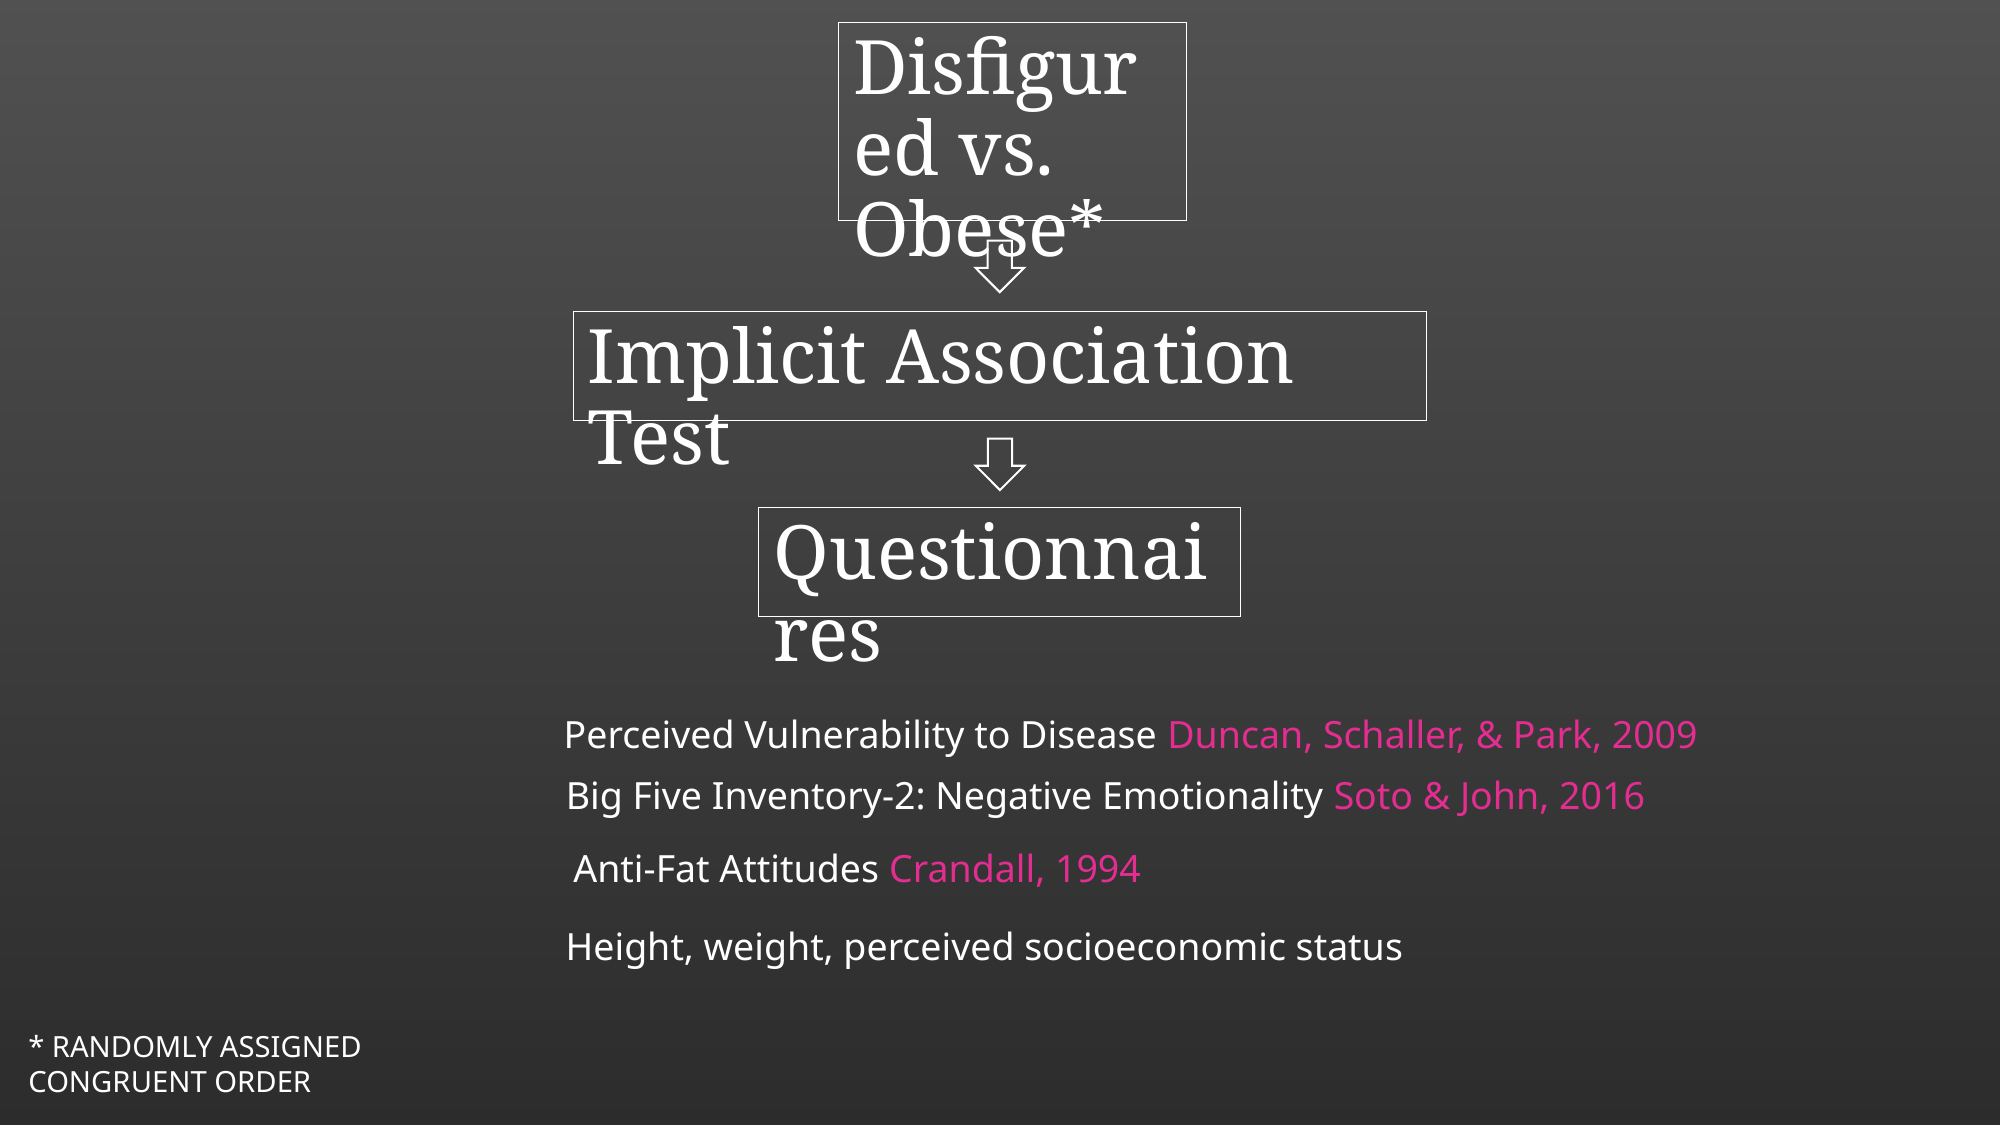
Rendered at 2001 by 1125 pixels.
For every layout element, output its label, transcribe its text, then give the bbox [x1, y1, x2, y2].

text_box Questionnaires [758, 507, 1241, 617]
text_box [973, 239, 1027, 294]
text_box * RANDOMLY ASSIGNED CONGRUENT ORDER [13, 1020, 482, 1106]
text_box Height, weight, perceived socioeconomic status [550, 915, 1429, 976]
text_box Big Five Inventory-2: Negative Emotionality Soto & John, 2016 [551, 764, 1661, 825]
text_box Implicit Association Test [573, 311, 1427, 421]
text_box Perceived Vulnerability to Disease Duncan, Schaller, & Park, 2009 [549, 704, 1714, 764]
text_box [973, 437, 1027, 492]
text_box Anti-Fat Attitudes Crandall, 1994 [558, 838, 1156, 898]
text_box Disfigured vs. Obese* [838, 22, 1187, 221]
